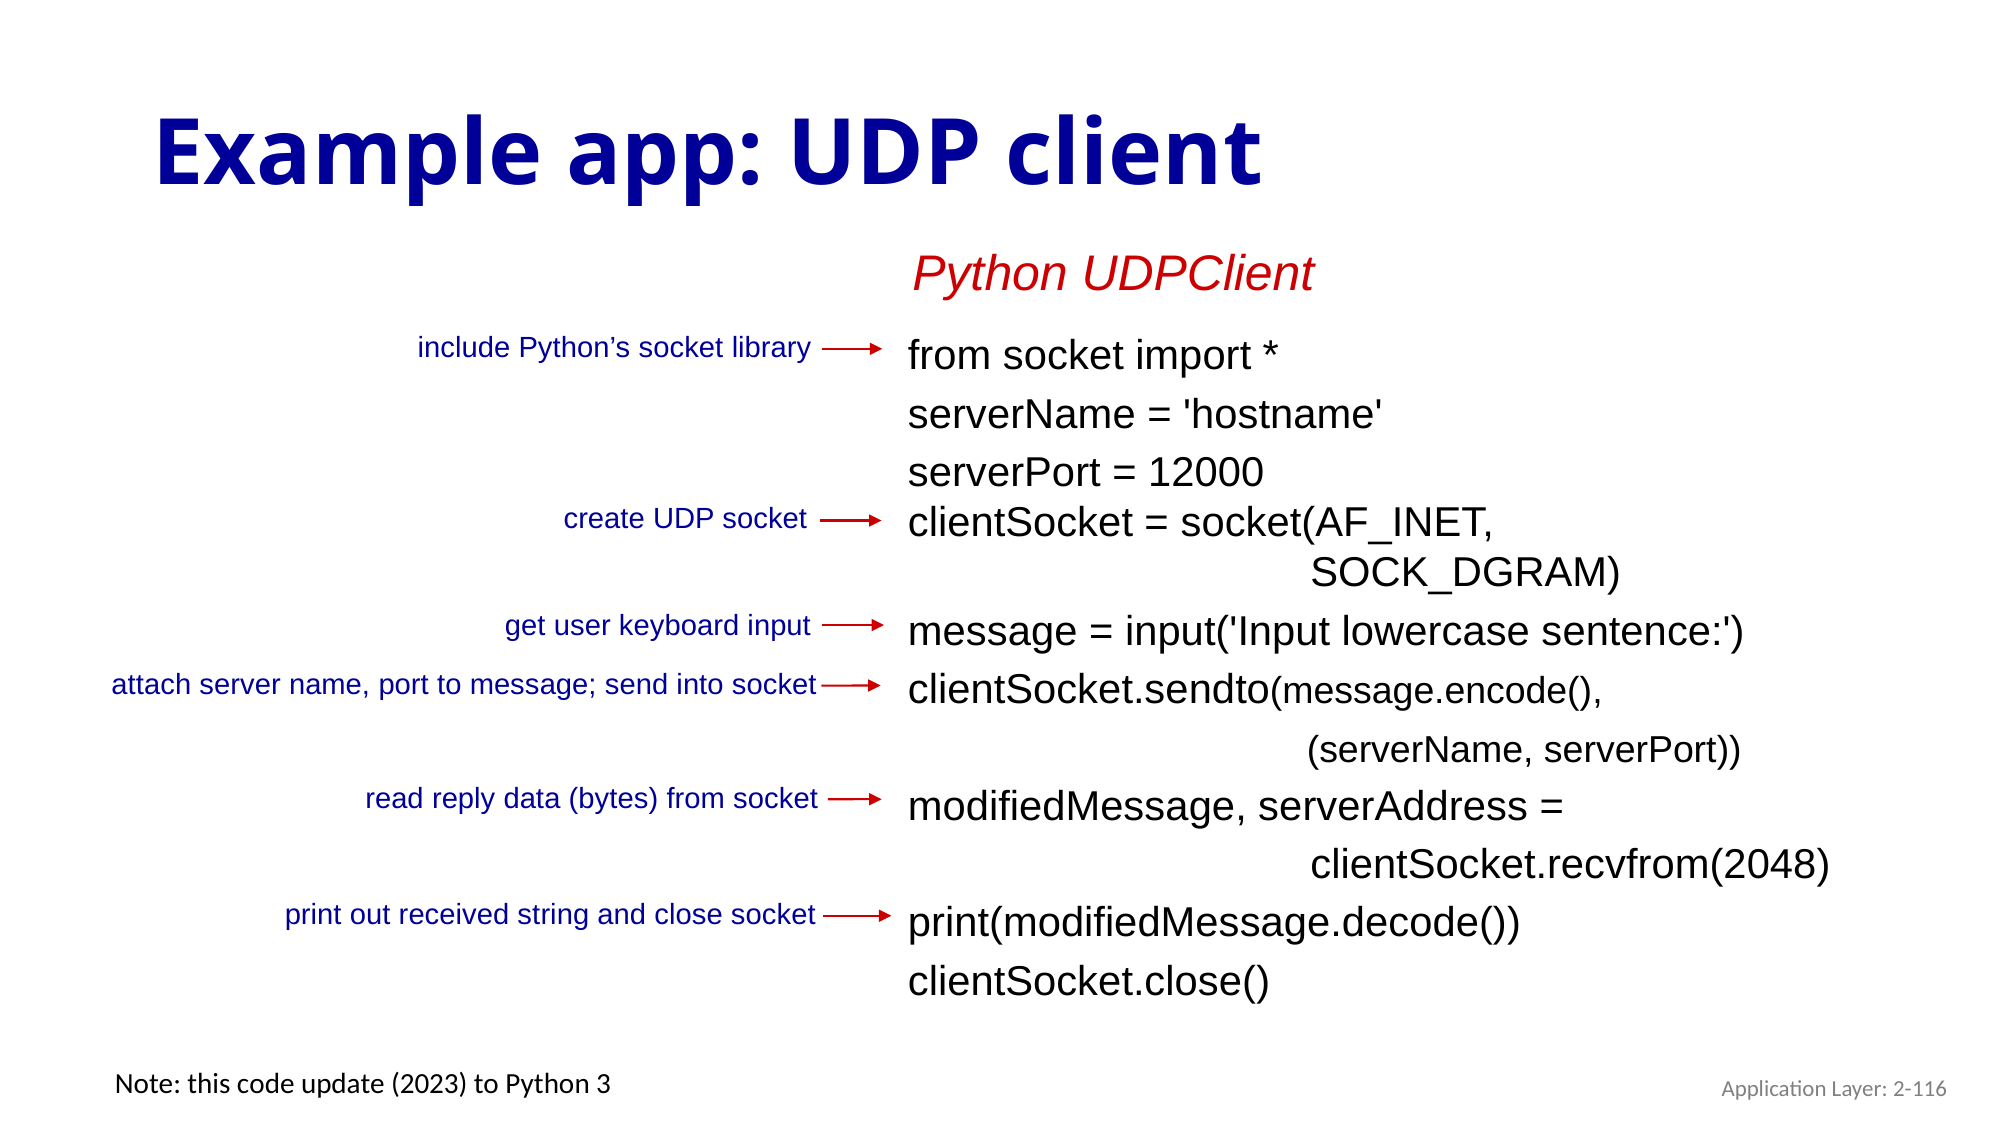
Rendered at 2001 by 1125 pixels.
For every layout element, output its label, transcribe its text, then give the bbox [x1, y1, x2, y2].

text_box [350, 749, 1022, 823]
text_box Note: this code update (2023) to Python 3 [100, 1056, 627, 1107]
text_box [402, 322, 899, 371]
title Example app: UDP client [137, 74, 1863, 221]
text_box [490, 600, 974, 650]
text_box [548, 491, 1032, 543]
slide_number Application Layer: 2-116 [1512, 1056, 1963, 1117]
text_box Python UDPClient [897, 233, 1330, 309]
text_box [96, 657, 881, 709]
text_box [269, 887, 892, 939]
text_box from socket import * serverName = 'hostname' serverPort = 12000 clientSocket = socket(AF_INET, SOCK_DGRAM) message = input('Input lowercase sentence:') clientSocket.sendto(message.encode(), (serverName, serverPort)) modifiedMessage, serverAddress = clientSocket.recvfrom(2048) print(modifiedMessage.decode()) clientSocket.close() [893, 312, 1846, 1011]
